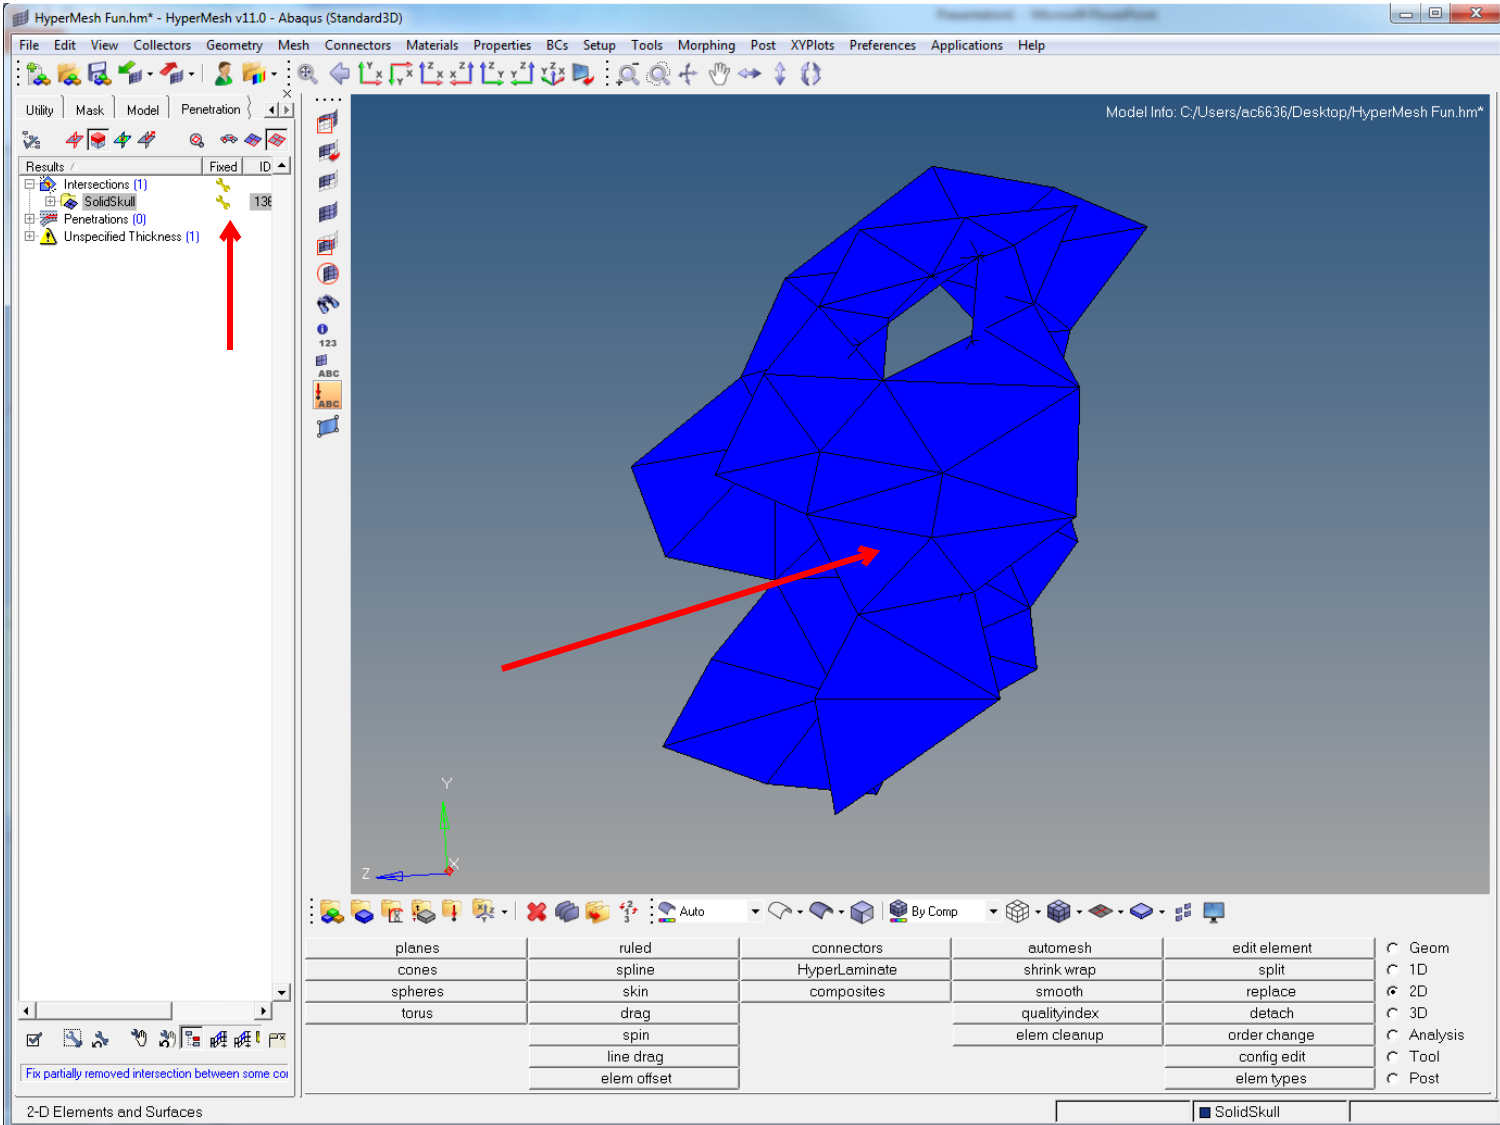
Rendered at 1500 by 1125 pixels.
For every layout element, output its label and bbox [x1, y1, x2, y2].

text_box [501, 550, 881, 669]
list [3, 2, 1500, 1125]
